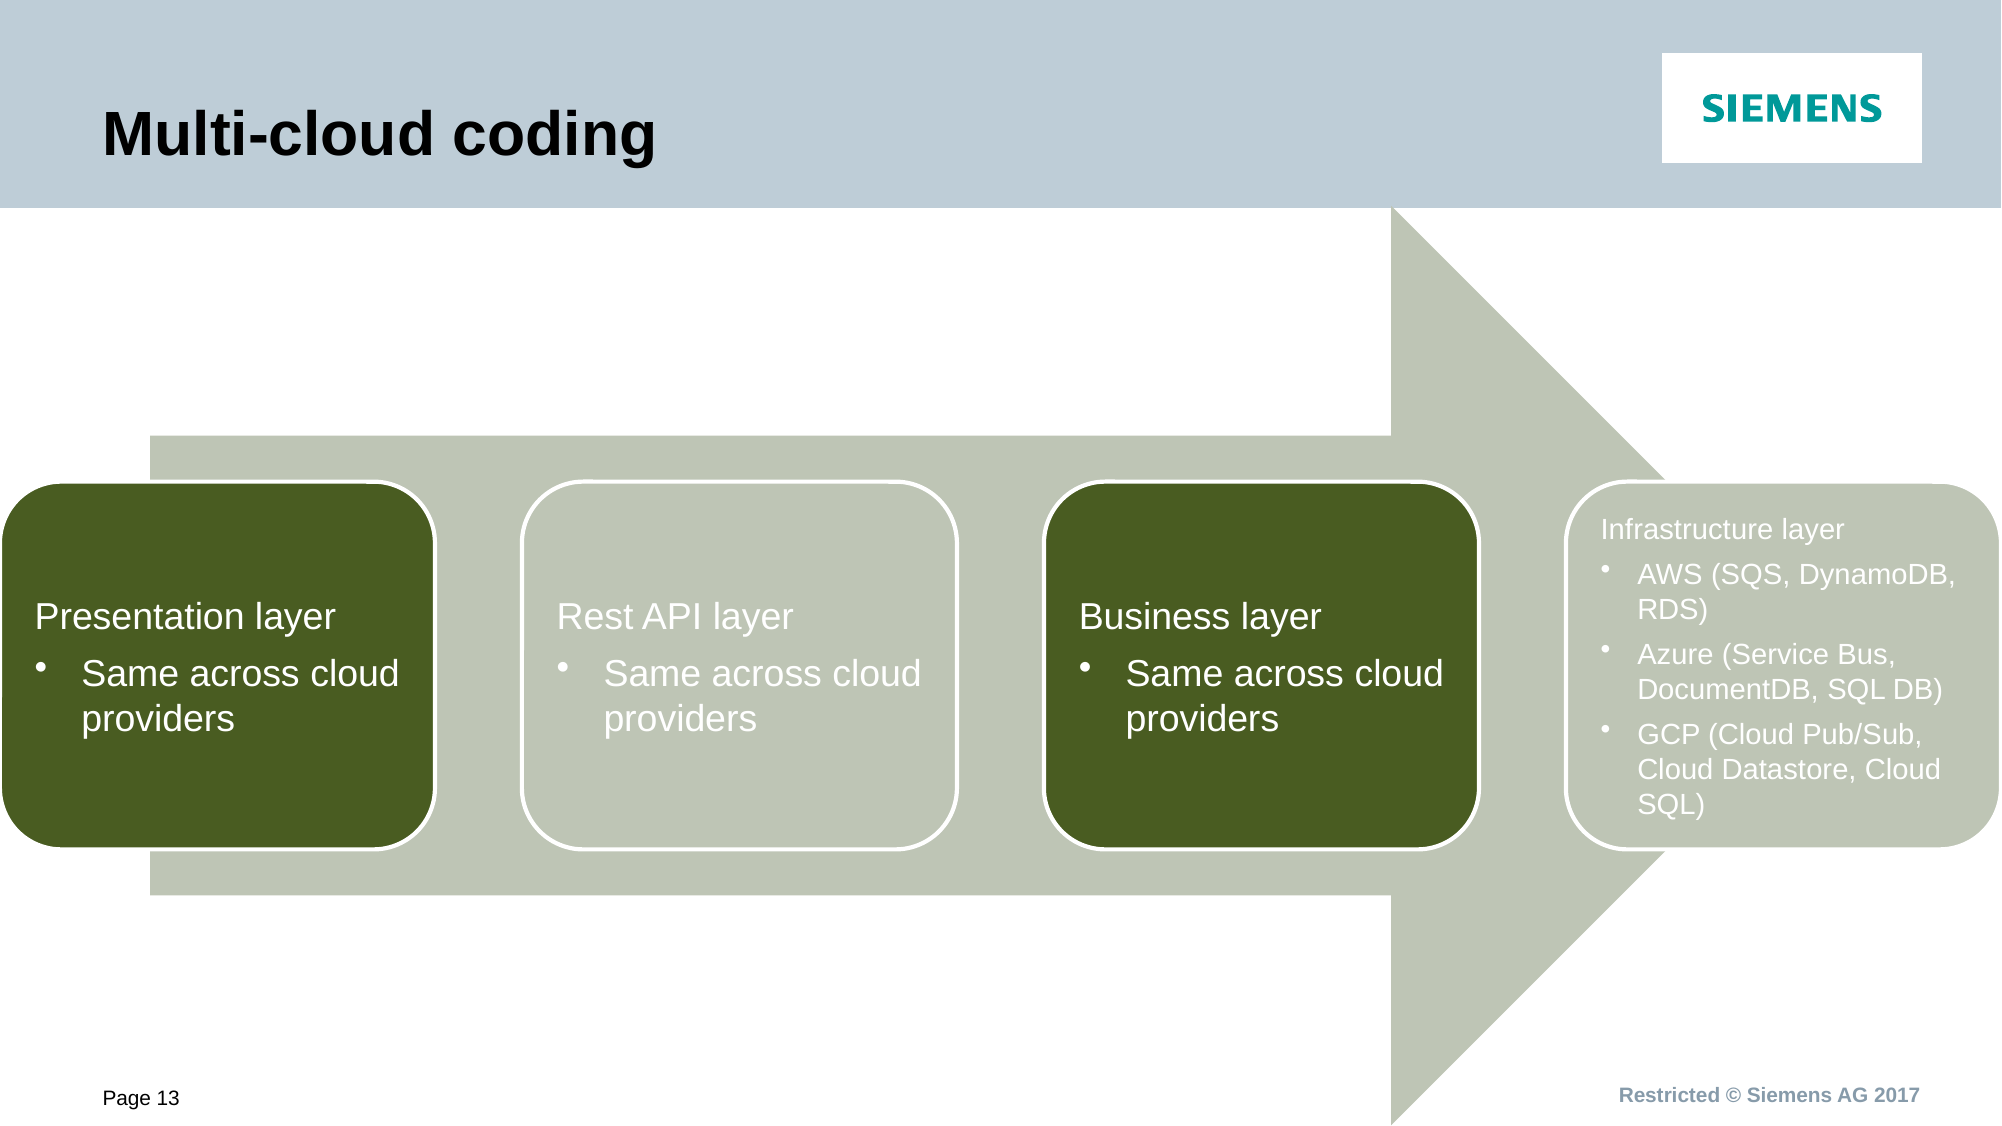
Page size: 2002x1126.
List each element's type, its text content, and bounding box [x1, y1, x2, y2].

title Multi-cloud coding [0, 0, 2001, 203]
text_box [0, 205, 2001, 1126]
